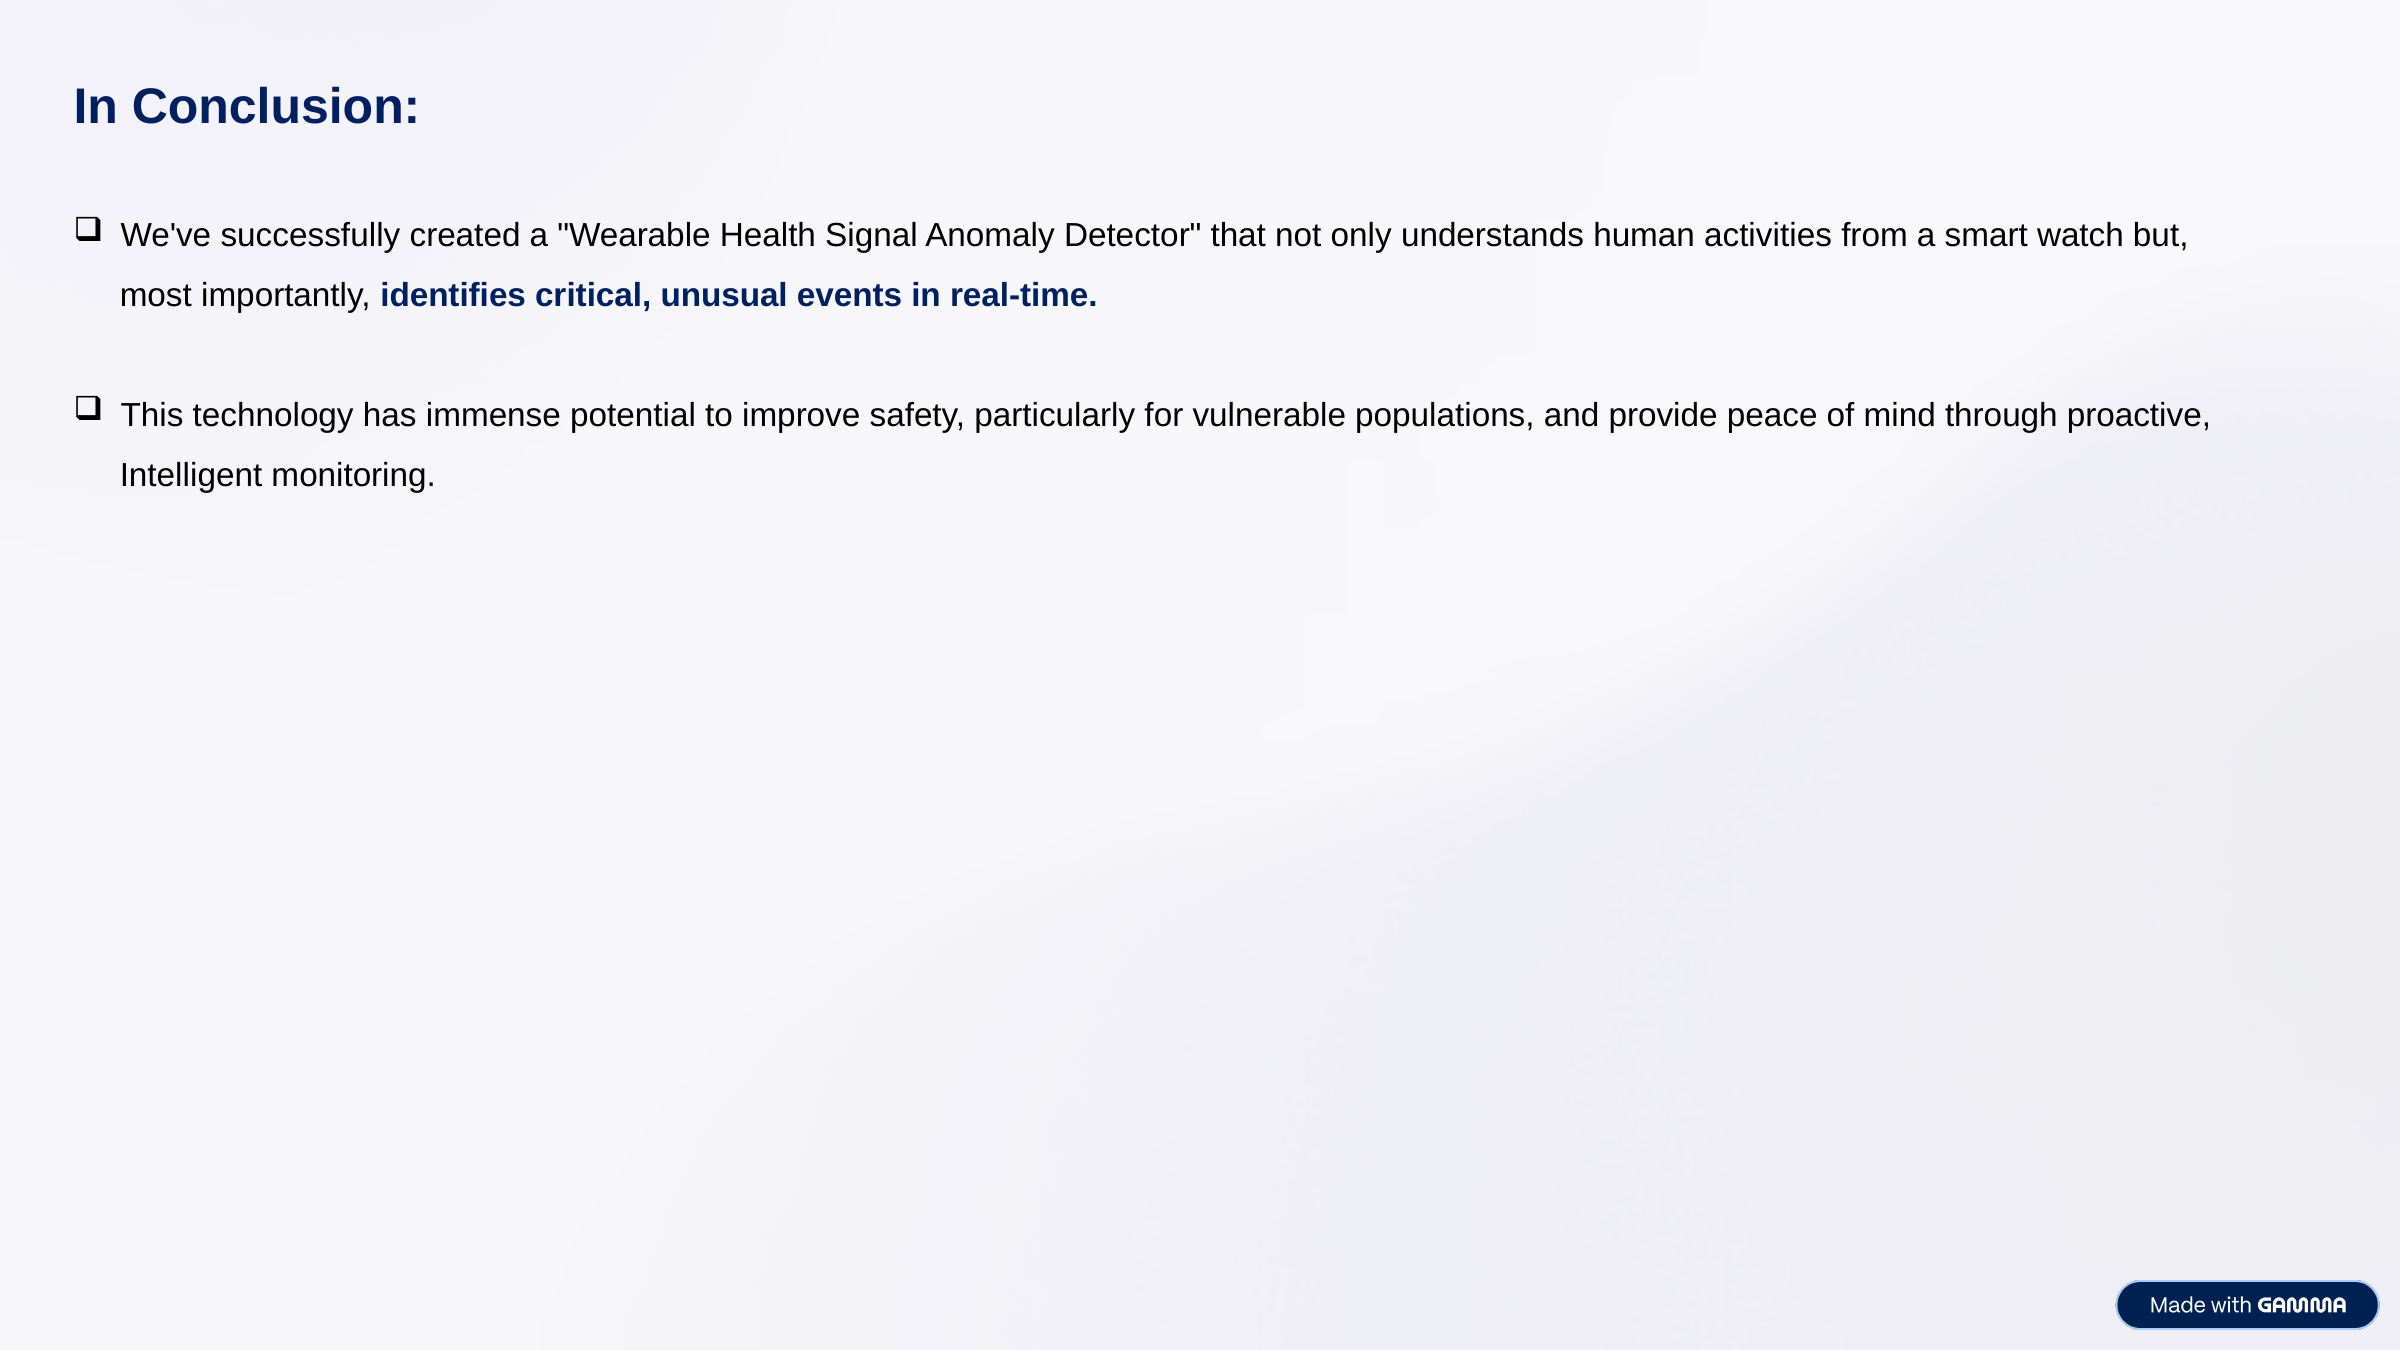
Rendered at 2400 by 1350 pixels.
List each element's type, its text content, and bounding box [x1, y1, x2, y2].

picture [2106, 1271, 2389, 1339]
text_box In Conclusion: We've successfully created a "Wearable Health Signal Anomaly Detector" that not only understands human activities from a smart watch but, most importantly, identifies critical, unusual events in real-time. This technology has immense potential to improve safety, particularly for vulnerable populations, and provide peace of mind through proactive, Intelligent monitoring. [58, 35, 2239, 501]
